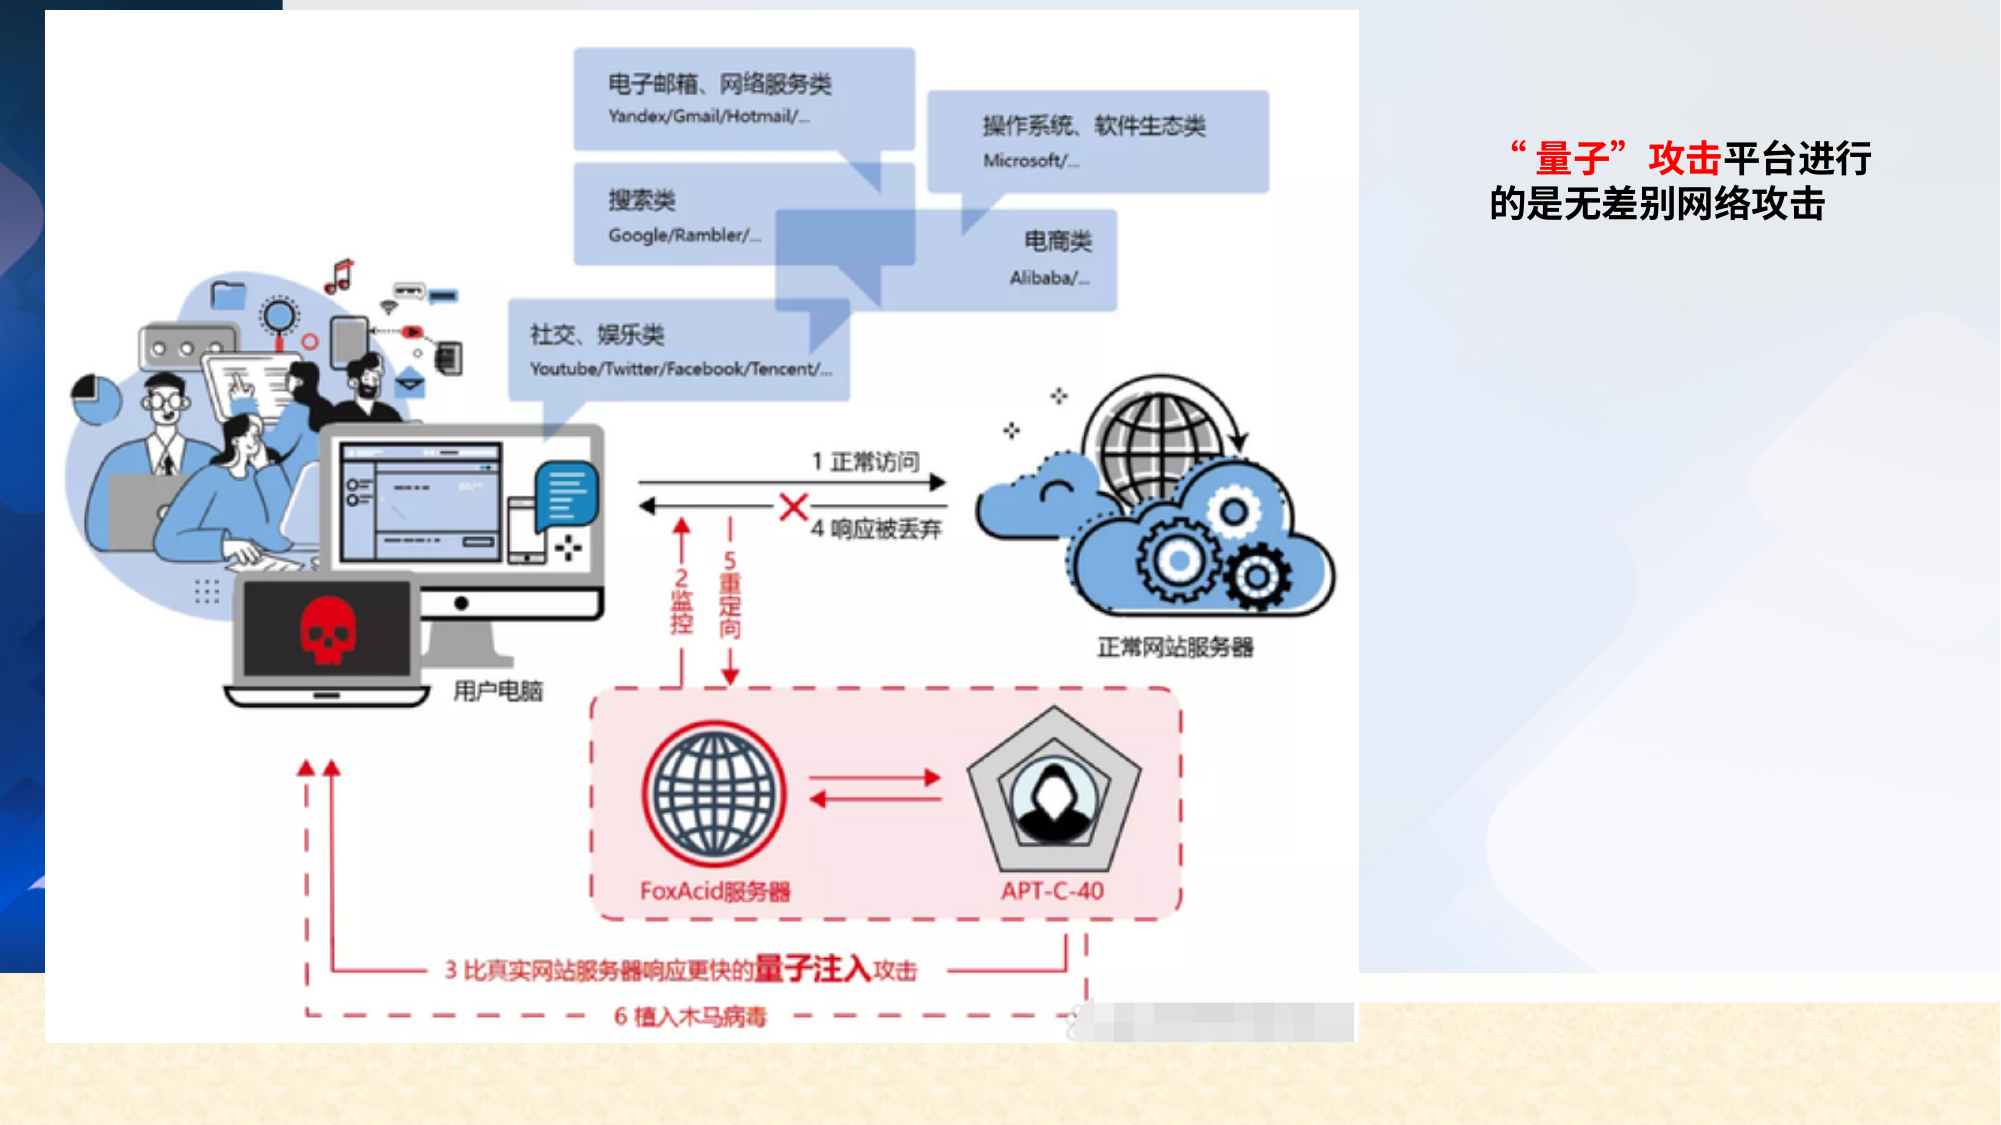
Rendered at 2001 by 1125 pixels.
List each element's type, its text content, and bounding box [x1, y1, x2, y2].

text_box “量子”攻击平台进行的是无差别网络攻击 [1474, 128, 1914, 233]
picture [0, 0, 2001, 1125]
